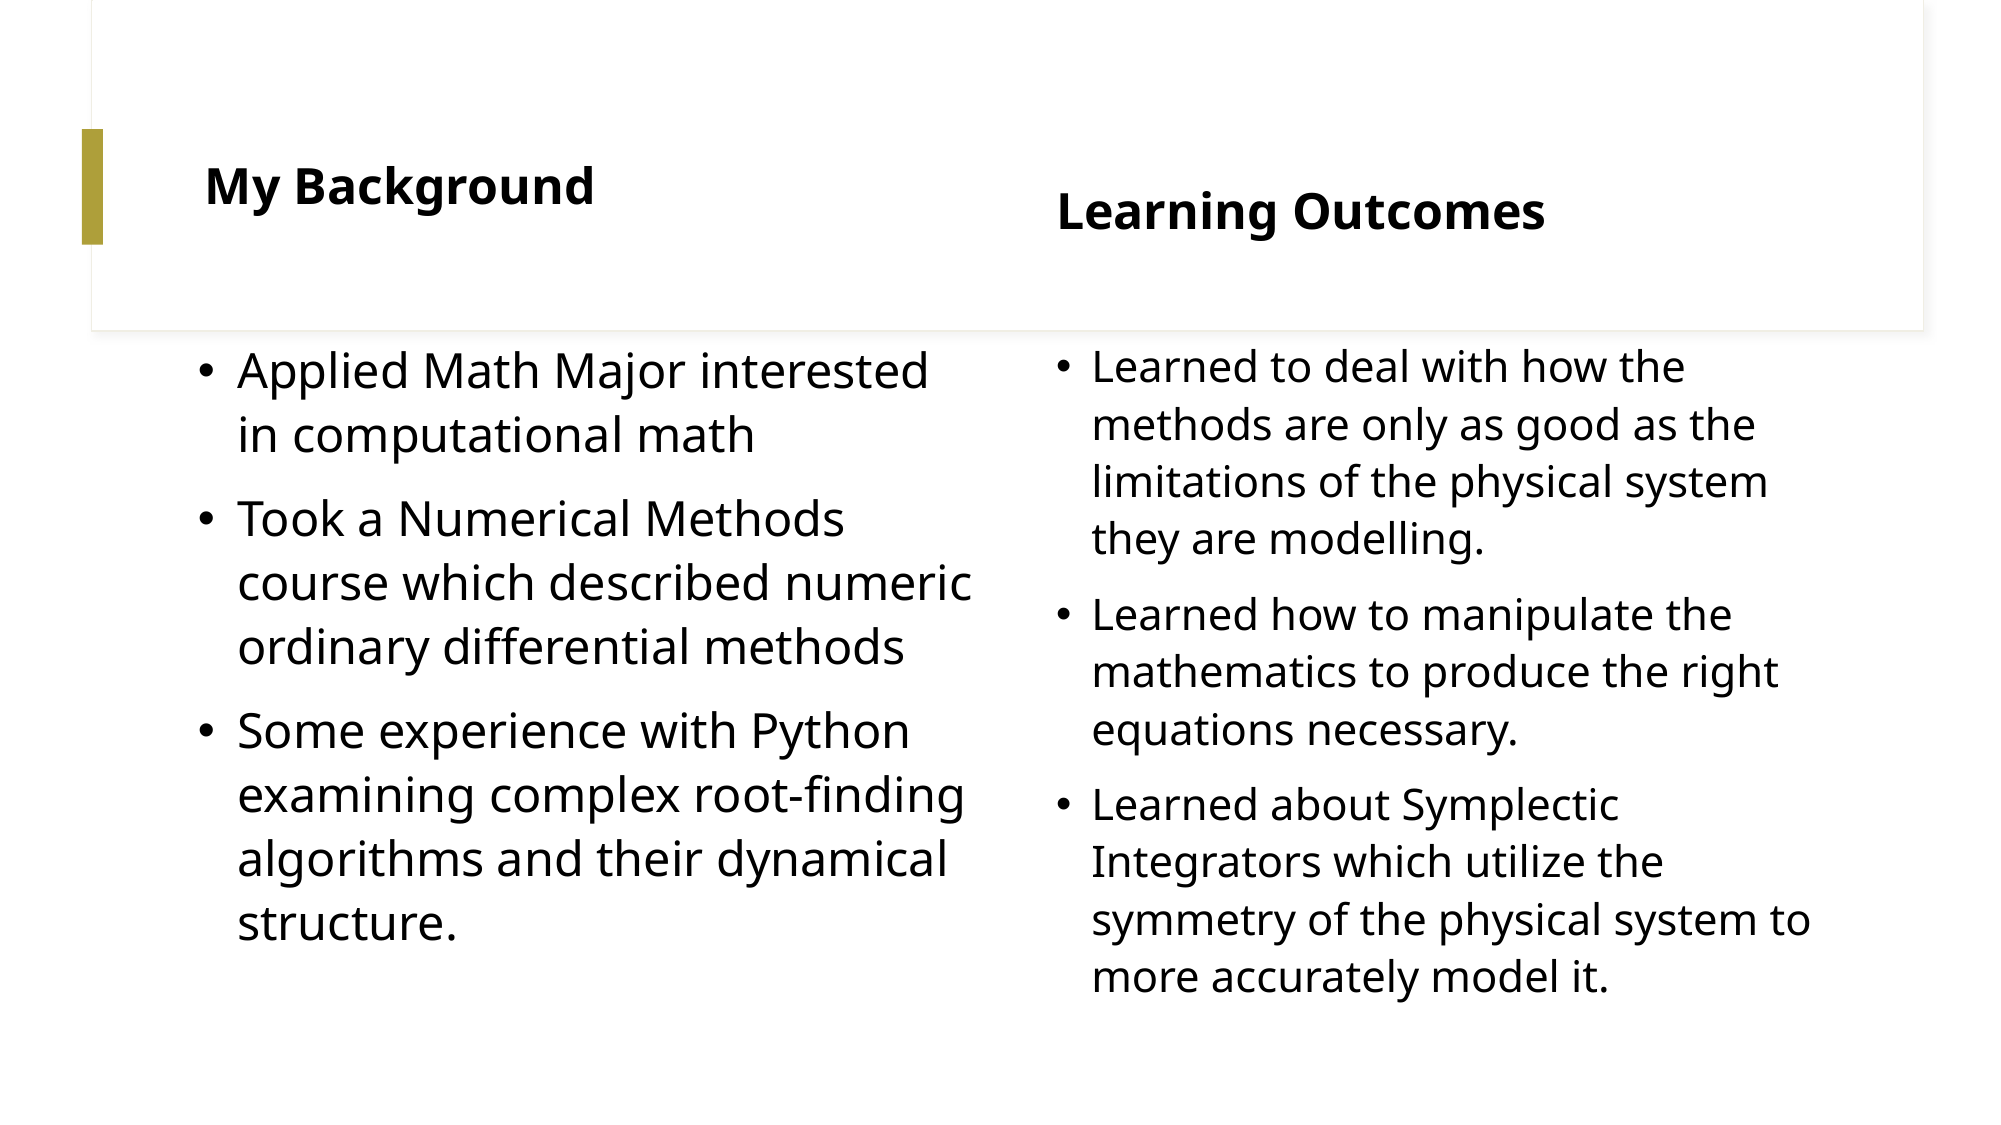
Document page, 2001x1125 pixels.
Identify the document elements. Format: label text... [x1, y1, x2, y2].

list My Background [189, 86, 1000, 222]
list Applied Math Major interested in computational math Took a Numerical Methods course which described numeric ordinary differential methods Some experience with Python examining complex root-finding algorithms and their dynamical structure. [183, 326, 993, 1013]
list Learned to deal with how the methods are only as good as the limitations of the physical system they are modelling. Learned how to manipulate the mathematics to produce the right equations necessary. Learned about Symplectic Integrators which utilize the symmetry of the physical system to more accurately model it. [1041, 326, 1851, 1013]
list Learning Outcomes [1041, 111, 1851, 247]
